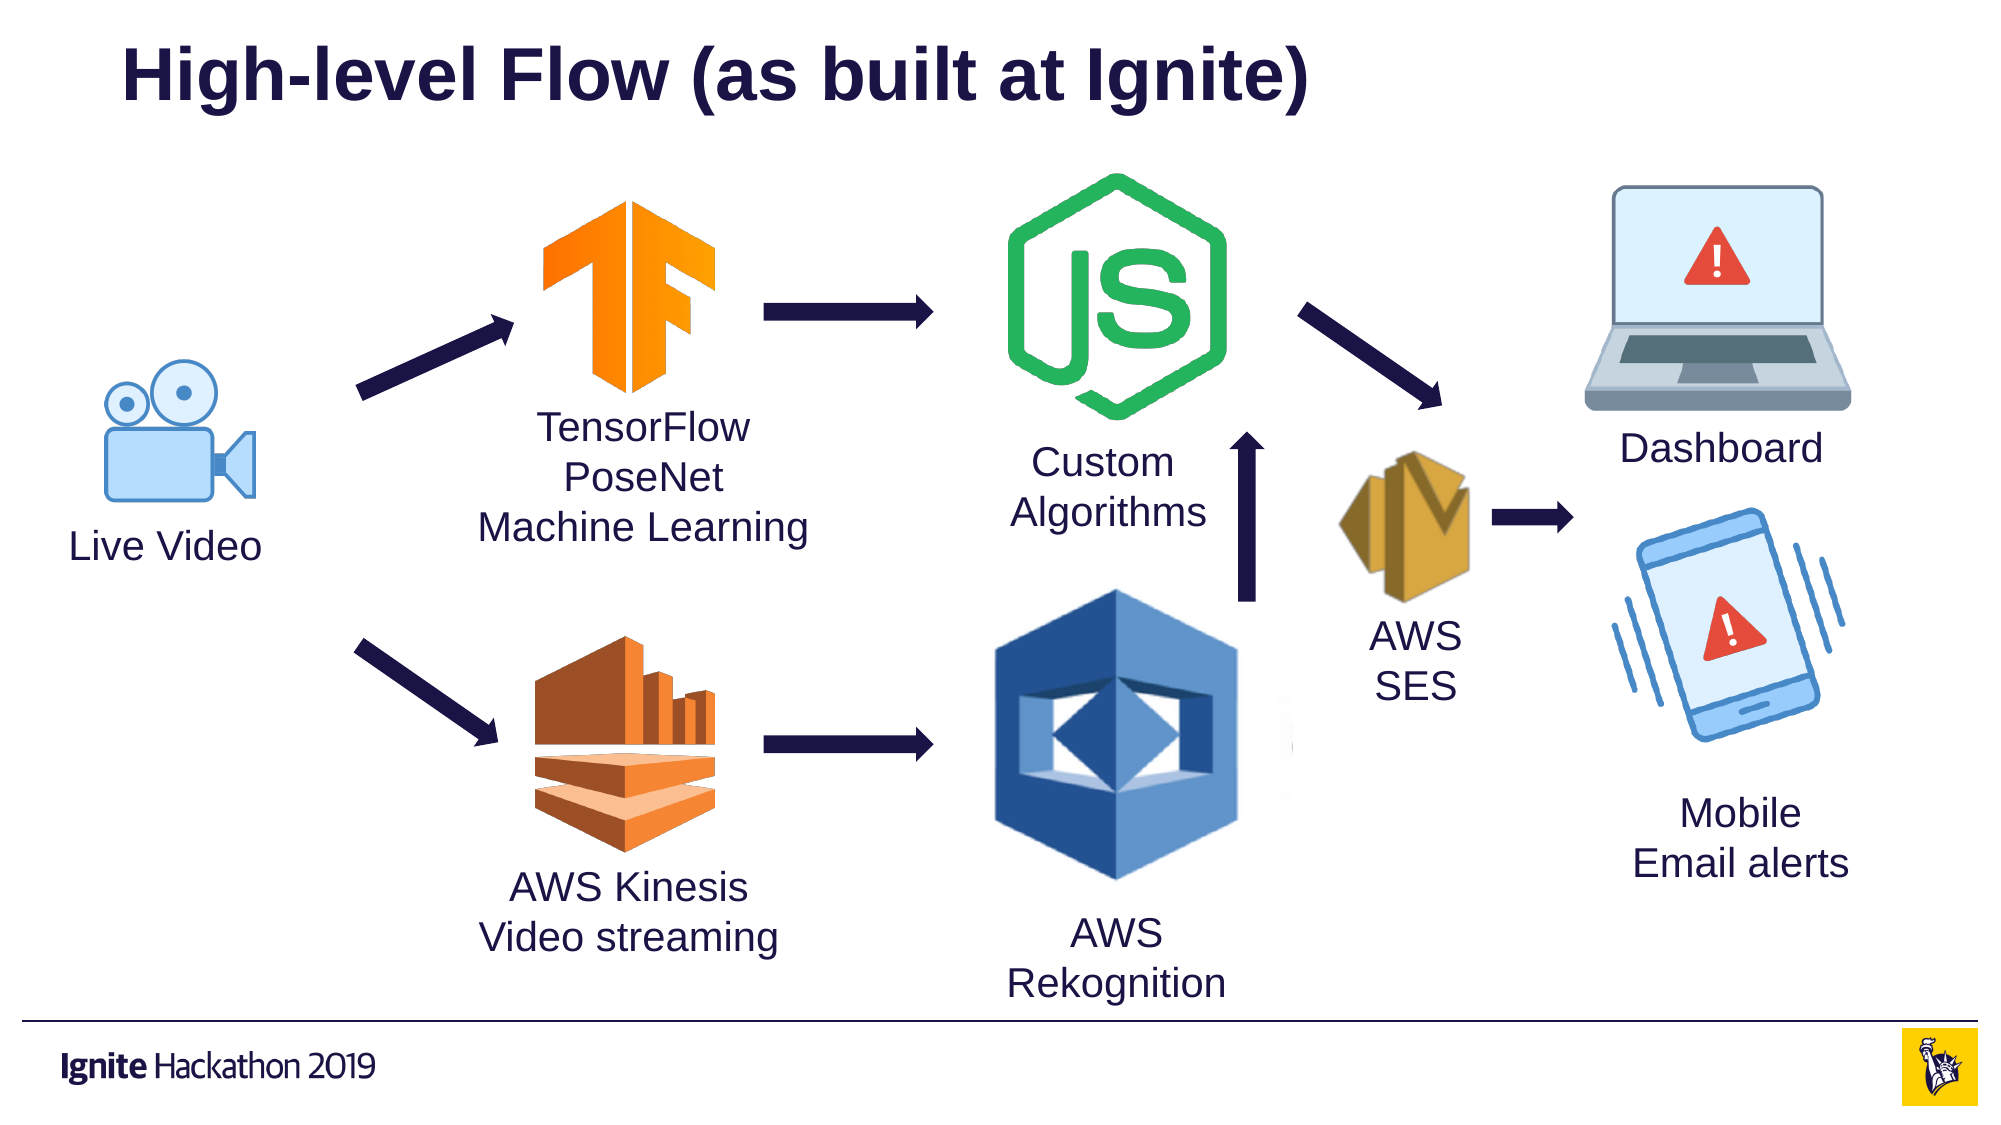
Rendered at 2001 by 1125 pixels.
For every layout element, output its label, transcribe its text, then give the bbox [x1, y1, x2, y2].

picture [1581, 161, 1854, 434]
text_box [1508, 498, 1576, 537]
picture [900, 80, 1508, 631]
text_box [1237, 542, 1257, 551]
text_box AWS Rekognition [933, 898, 1300, 1013]
picture [535, 636, 752, 853]
text_box [354, 312, 516, 403]
text_box [762, 724, 936, 765]
text_box Live Video [0, 511, 349, 577]
picture [531, 199, 727, 394]
picture [1902, 1028, 1978, 1106]
picture [949, 551, 1293, 916]
picture [62, 1051, 375, 1085]
text_box TensorFlow PoseNet Machine Learning [460, 392, 827, 558]
picture [104, 355, 256, 506]
text_box [352, 636, 500, 749]
text_box AWS SES [1344, 631, 1487, 717]
text_box Custom Algorithms [925, 513, 1293, 542]
text_box [762, 301, 900, 322]
text_box AWS Kinesis Video streaming [445, 852, 813, 967]
text_box Mobile Email alerts [1557, 778, 1925, 894]
picture [1605, 501, 1851, 748]
text_box [1333, 318, 1444, 412]
text_box Dashboard [1538, 412, 1906, 478]
text_box High-level Flow (as built at Ignite) [106, 18, 1825, 123]
